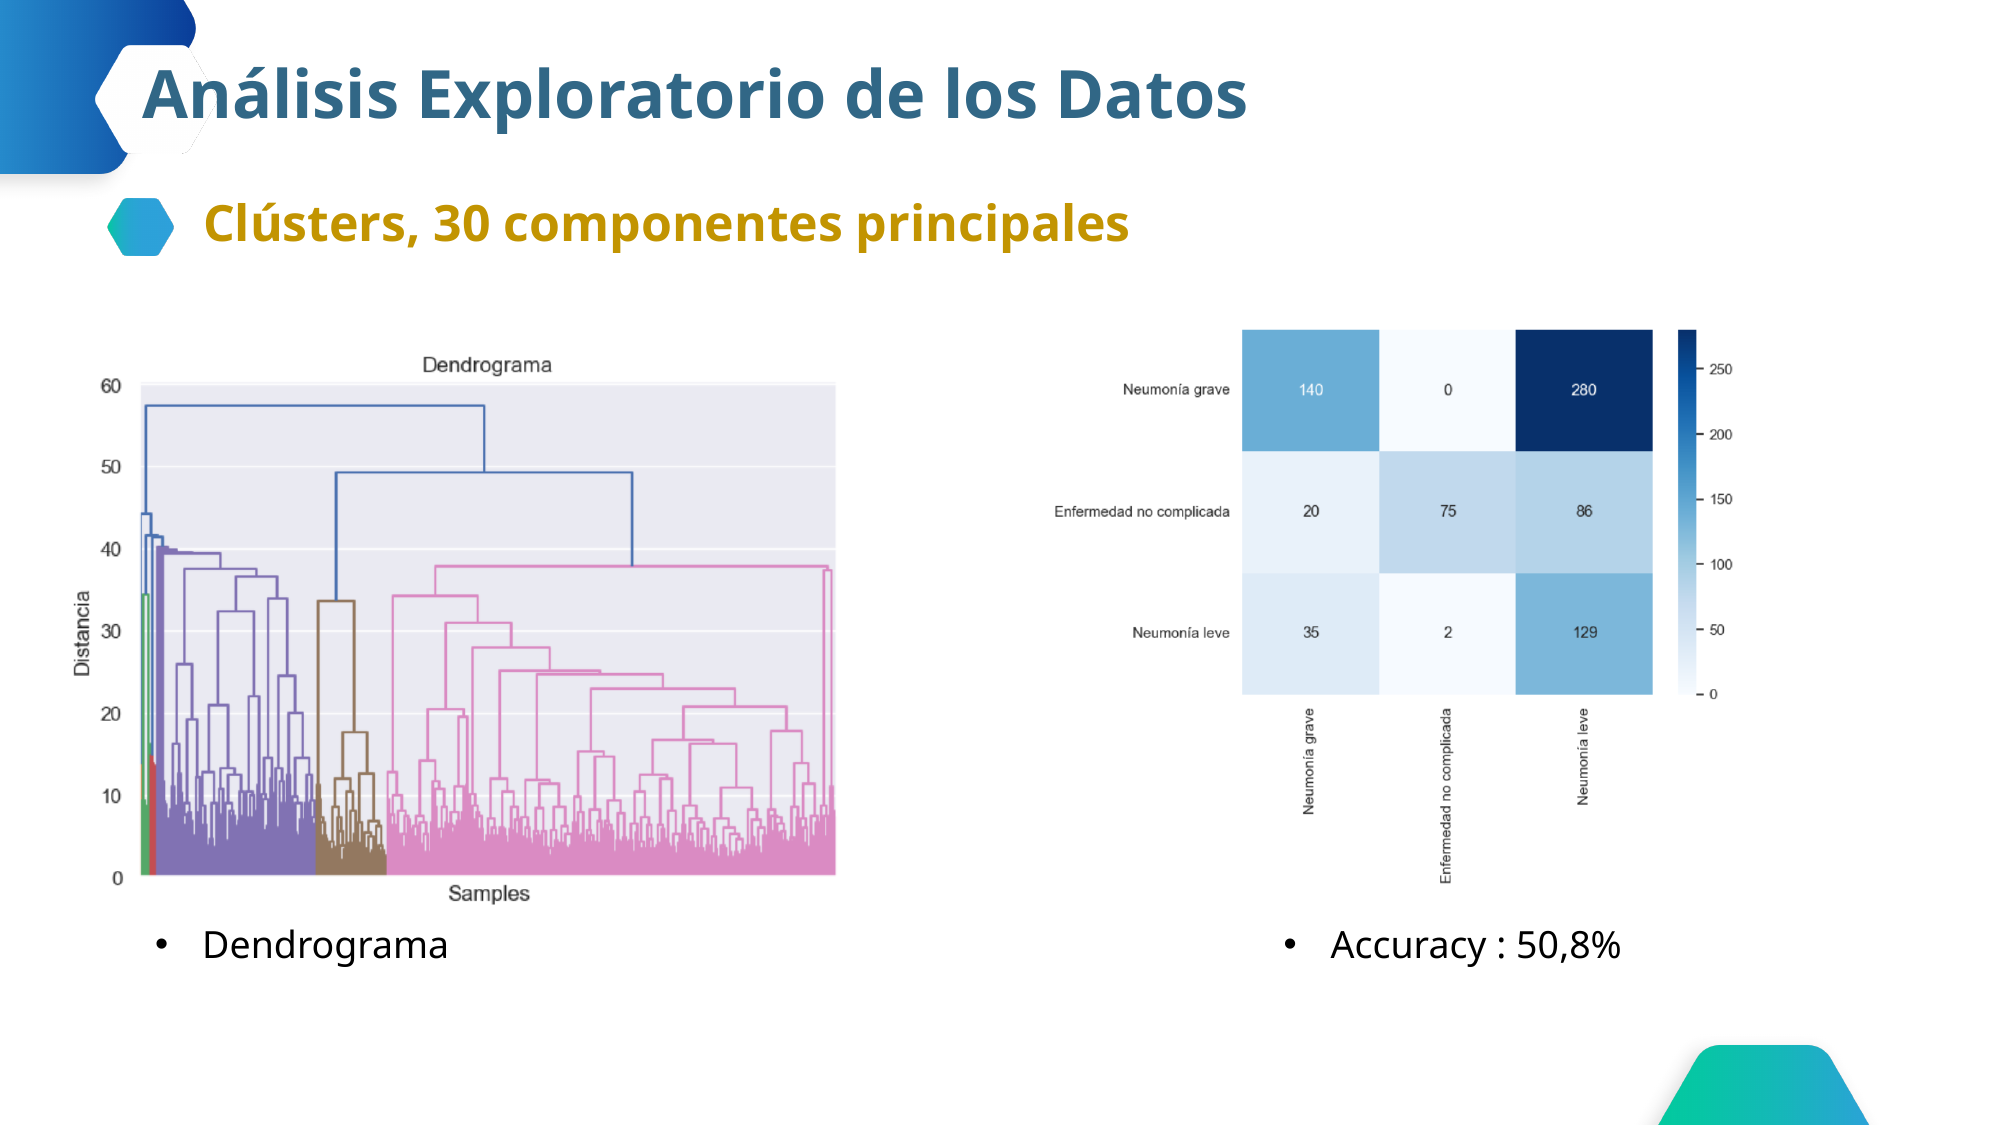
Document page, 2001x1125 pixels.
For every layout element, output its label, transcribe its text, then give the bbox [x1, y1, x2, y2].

text_box Clústers, 30 componentes principales [188, 183, 1844, 304]
picture [0, 0, 238, 256]
picture [69, 346, 838, 914]
text_box Dendrograma [140, 914, 766, 1019]
picture [1051, 323, 1737, 887]
picture [1581, 994, 1934, 1125]
text_box Análisis Exploratorio de los Datos [238, 44, 1319, 140]
text_box Accuracy : 50,8% [1269, 913, 1895, 1019]
